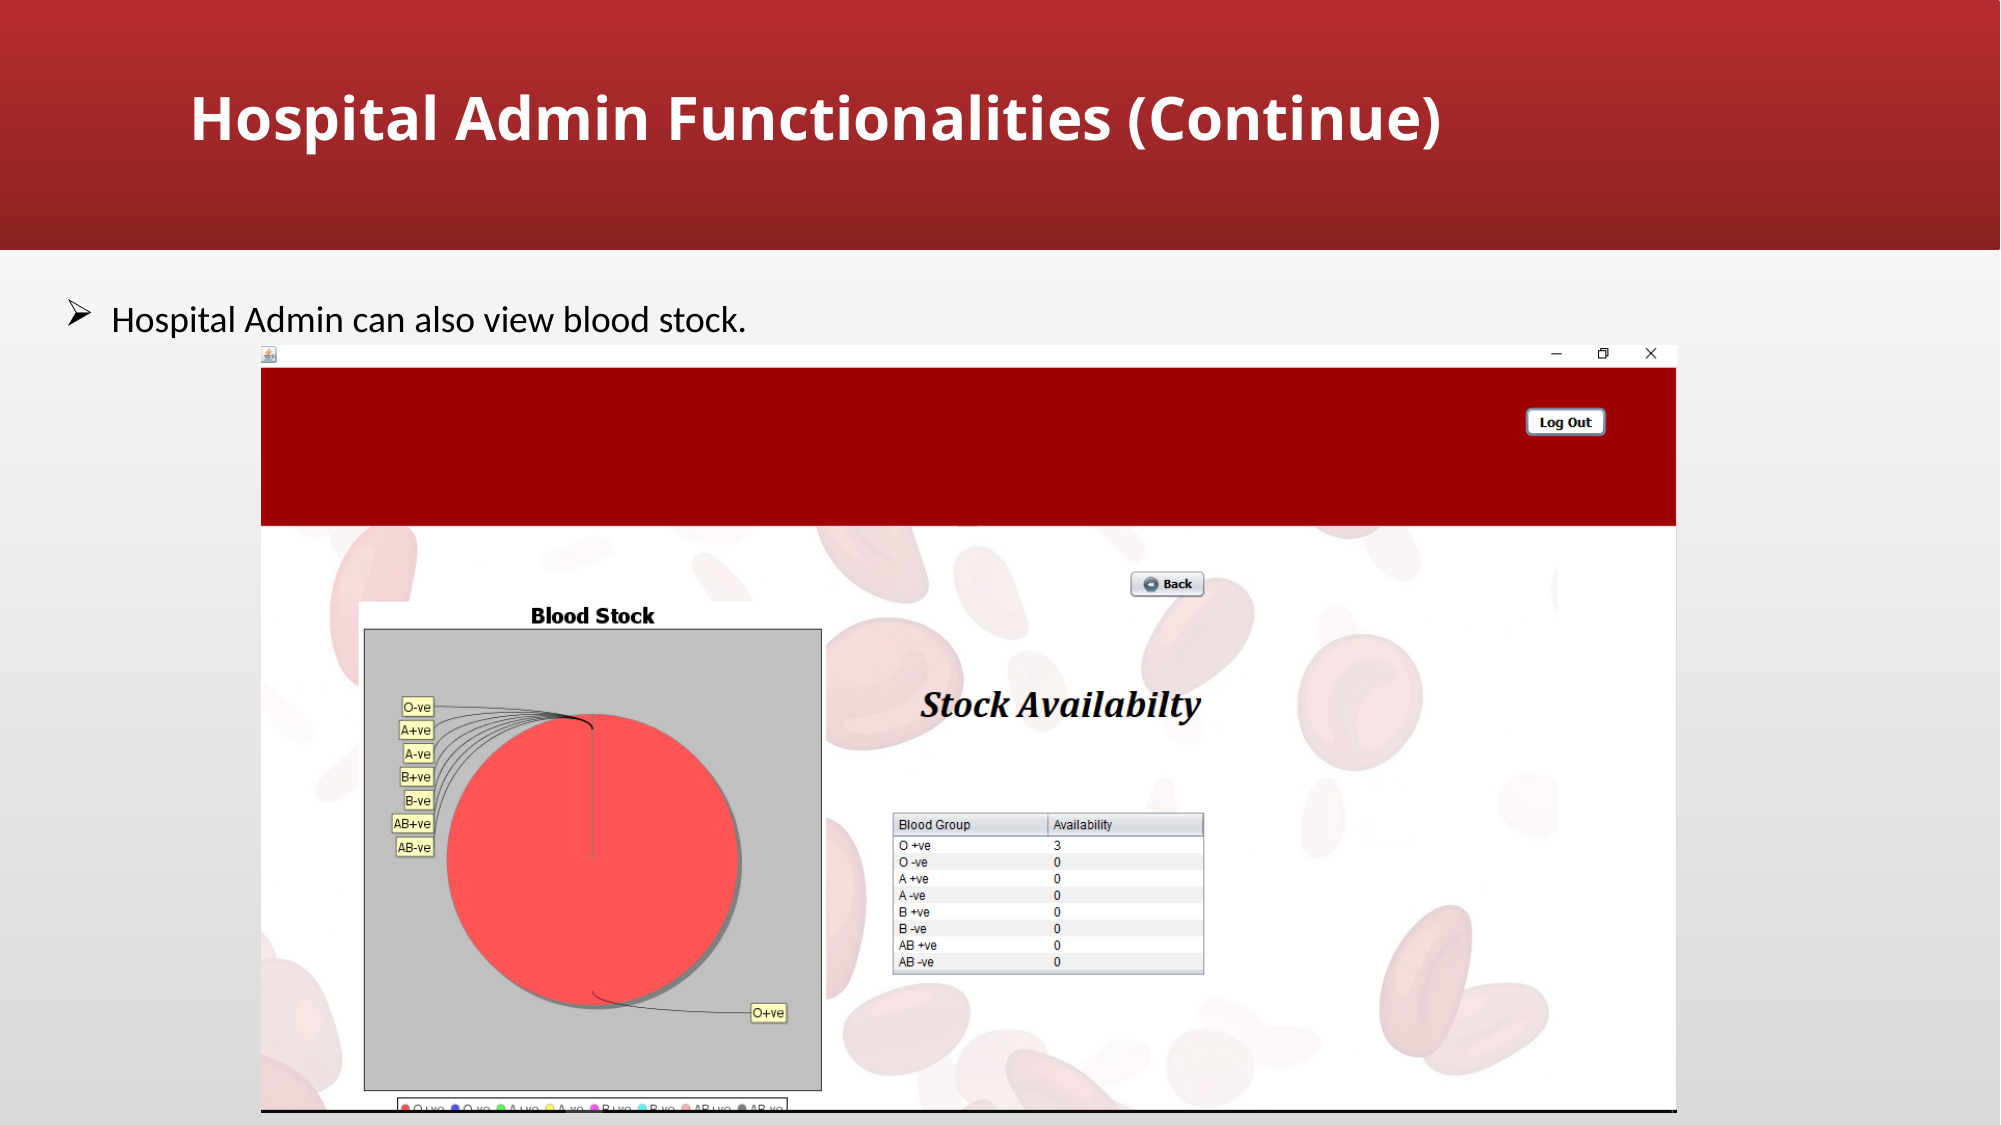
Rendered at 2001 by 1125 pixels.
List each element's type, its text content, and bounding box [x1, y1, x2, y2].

text_box Hospital Admin can also view blood stock. [50, 287, 1888, 348]
title Hospital Admin Functionalities (Continue) [174, 16, 1825, 234]
picture [261, 345, 1677, 1113]
